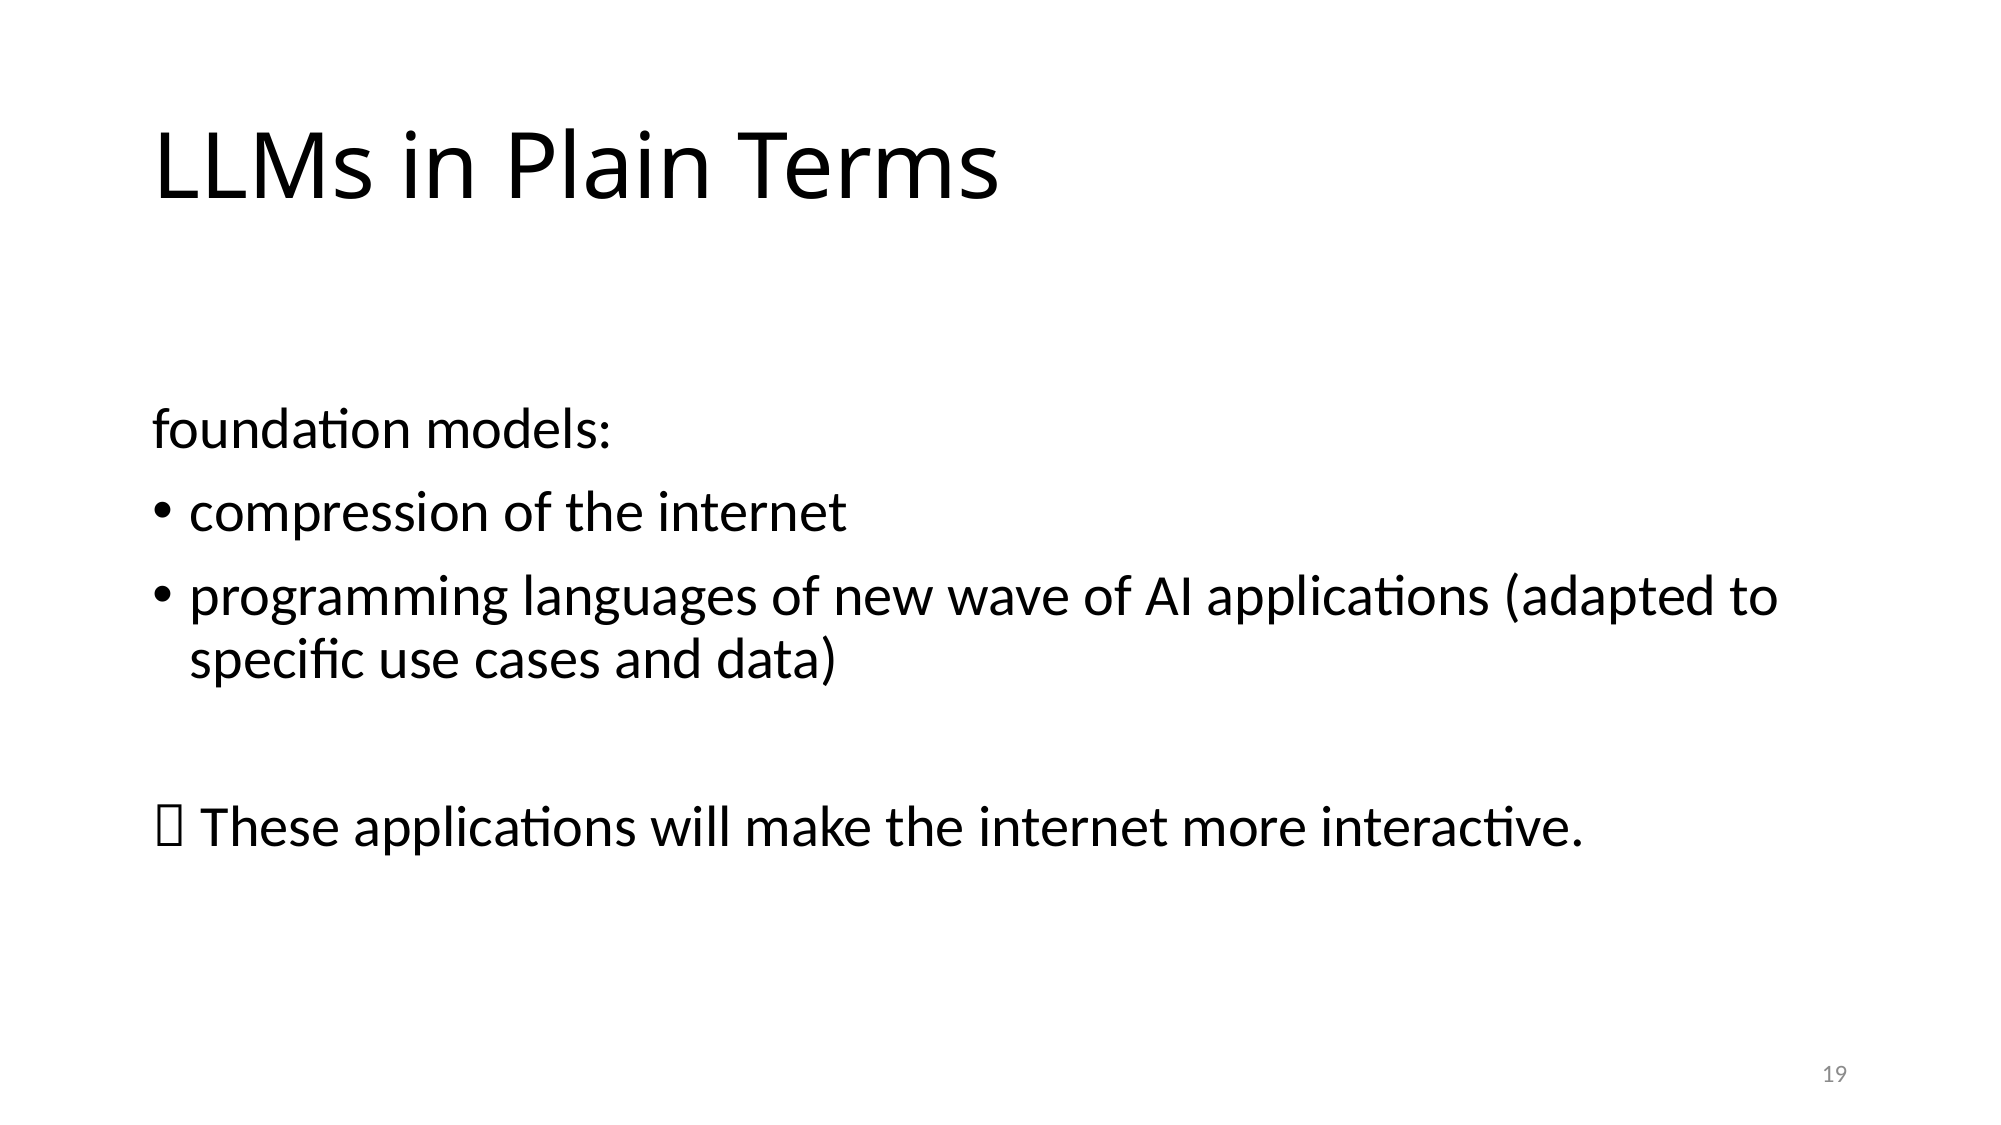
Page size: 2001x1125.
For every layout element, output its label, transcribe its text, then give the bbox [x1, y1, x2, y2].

list foundation models: compression of the internet programming languages of new wave of AI applications (adapted to specific use cases and data)  These applications will make the internet more interactive. [137, 299, 1863, 1014]
slide_number 19 [1412, 1042, 1863, 1103]
title LLMs in Plain Terms [137, 59, 1863, 278]
